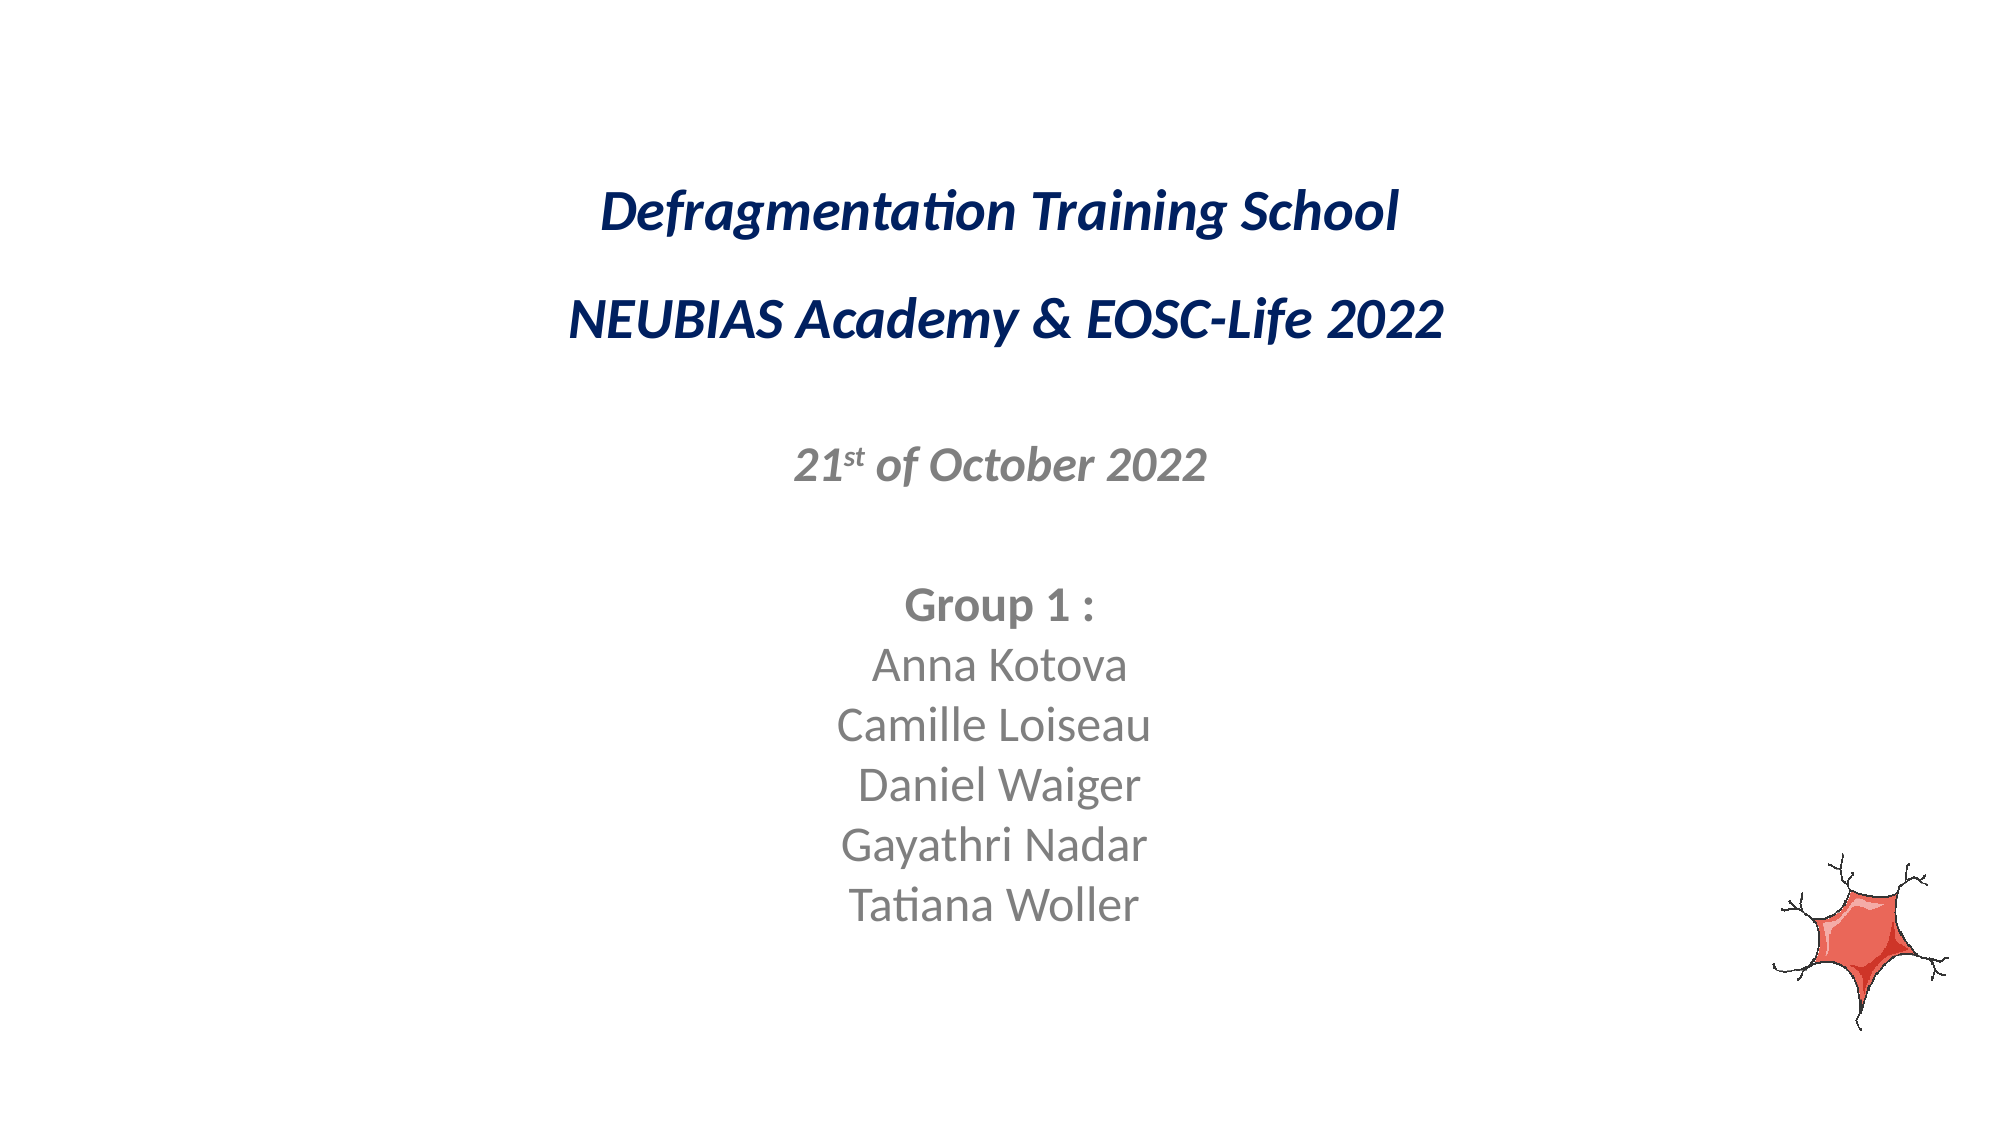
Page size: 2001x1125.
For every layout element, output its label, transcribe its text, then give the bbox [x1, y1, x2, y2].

text_box Defragmentation Training School NEUBIAS Academy & EOSC-Life 2022 [268, 165, 1732, 358]
text_box 21st of October 2022 [774, 424, 1226, 500]
picture [1767, 841, 1982, 1044]
text_box Group 1 : Anna Kotova Camille Loiseau Daniel Waiger Gayathri Nadar Tatiana Woller [769, 564, 1231, 943]
